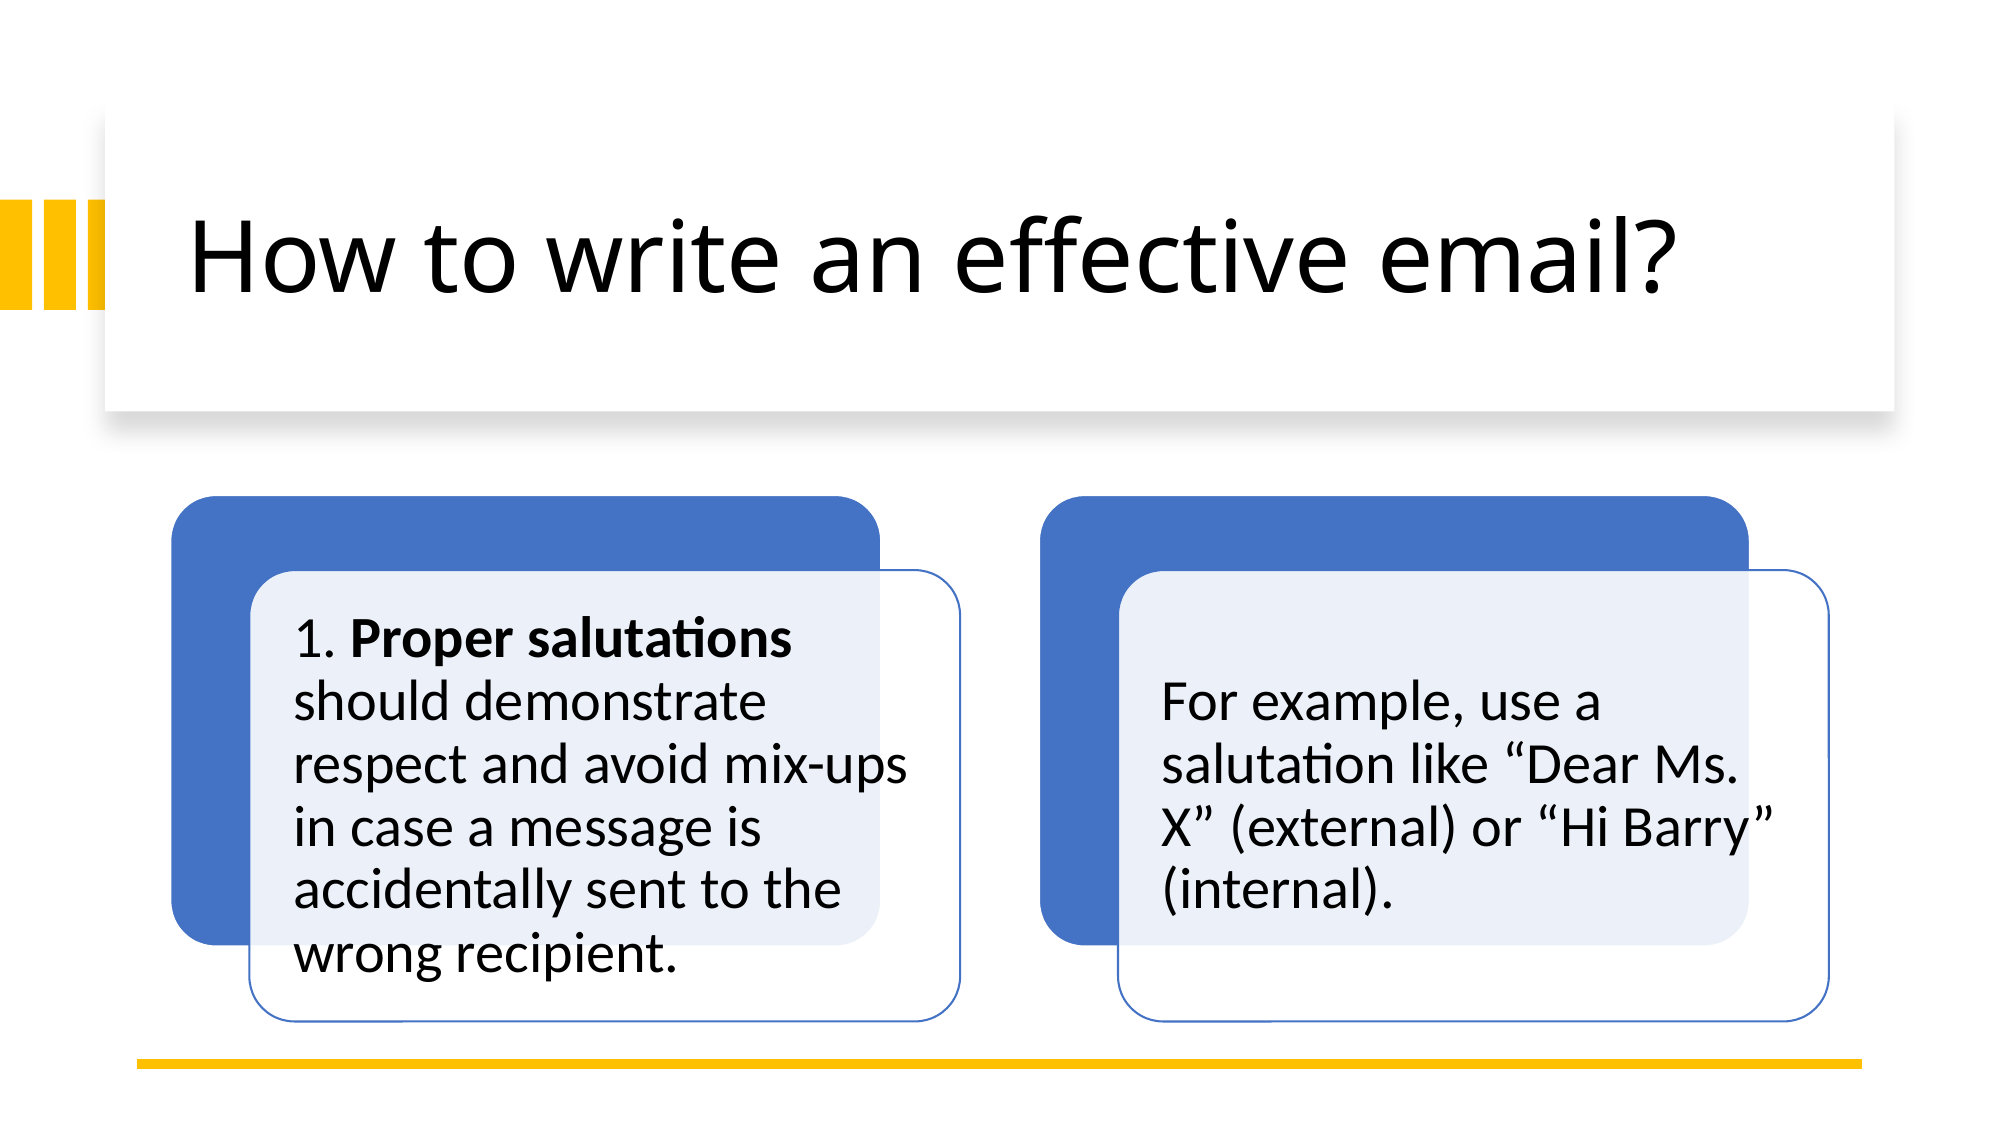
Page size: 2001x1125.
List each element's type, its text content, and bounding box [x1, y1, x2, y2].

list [148, 494, 1851, 1022]
text_box [0, 0, 2000, 1125]
text_box [104, 100, 1895, 412]
title How to write an effective email? [171, 132, 1840, 388]
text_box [0, 199, 120, 311]
